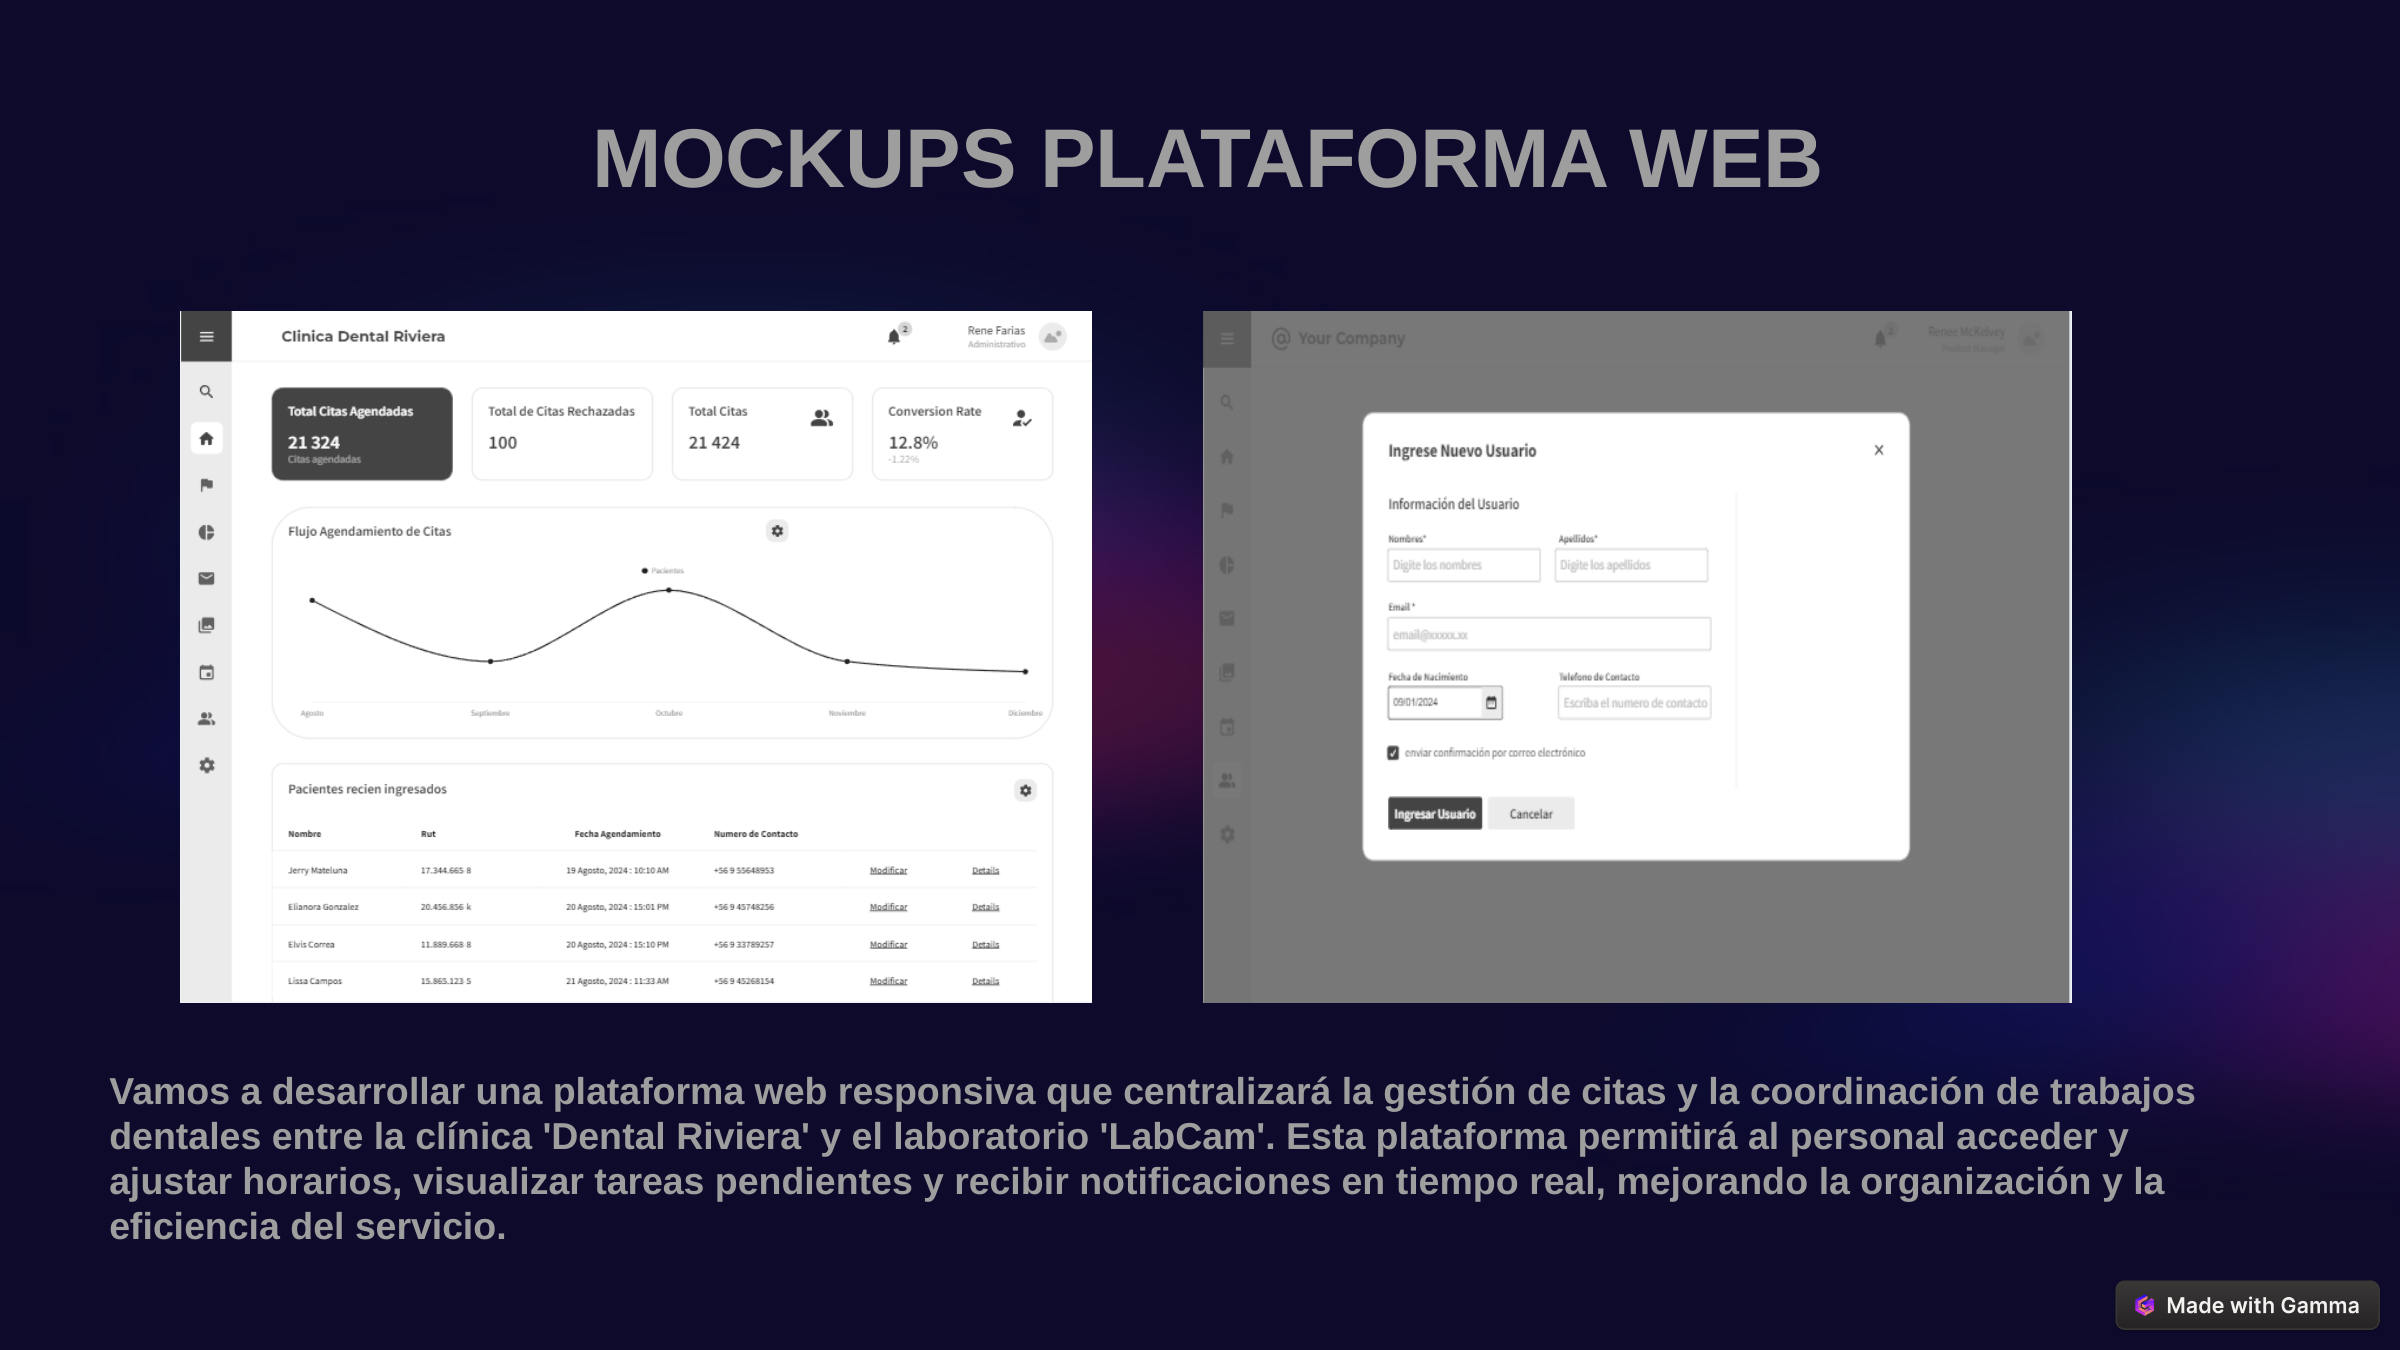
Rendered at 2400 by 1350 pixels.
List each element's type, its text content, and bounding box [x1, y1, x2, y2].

text_box MOCKUPS PLATAFORMA WEB [577, 89, 2072, 226]
picture [2106, 1271, 2389, 1339]
picture [180, 311, 1092, 1003]
picture [1203, 311, 2072, 1003]
text_box Vamos a desarrollar una plataforma web responsiva que centralizará la gestión de citas y la coordinación de trabajos dentales entre la clínica 'Dental Riviera' y el laboratorio 'LabCam'. Esta plataforma permitirá al personal acceder y ajustar horarios, visualizar tareas pendientes y recibir notificaciones en tiempo real, mejorando la organización y la eficiencia del servicio. [94, 1052, 2229, 1279]
